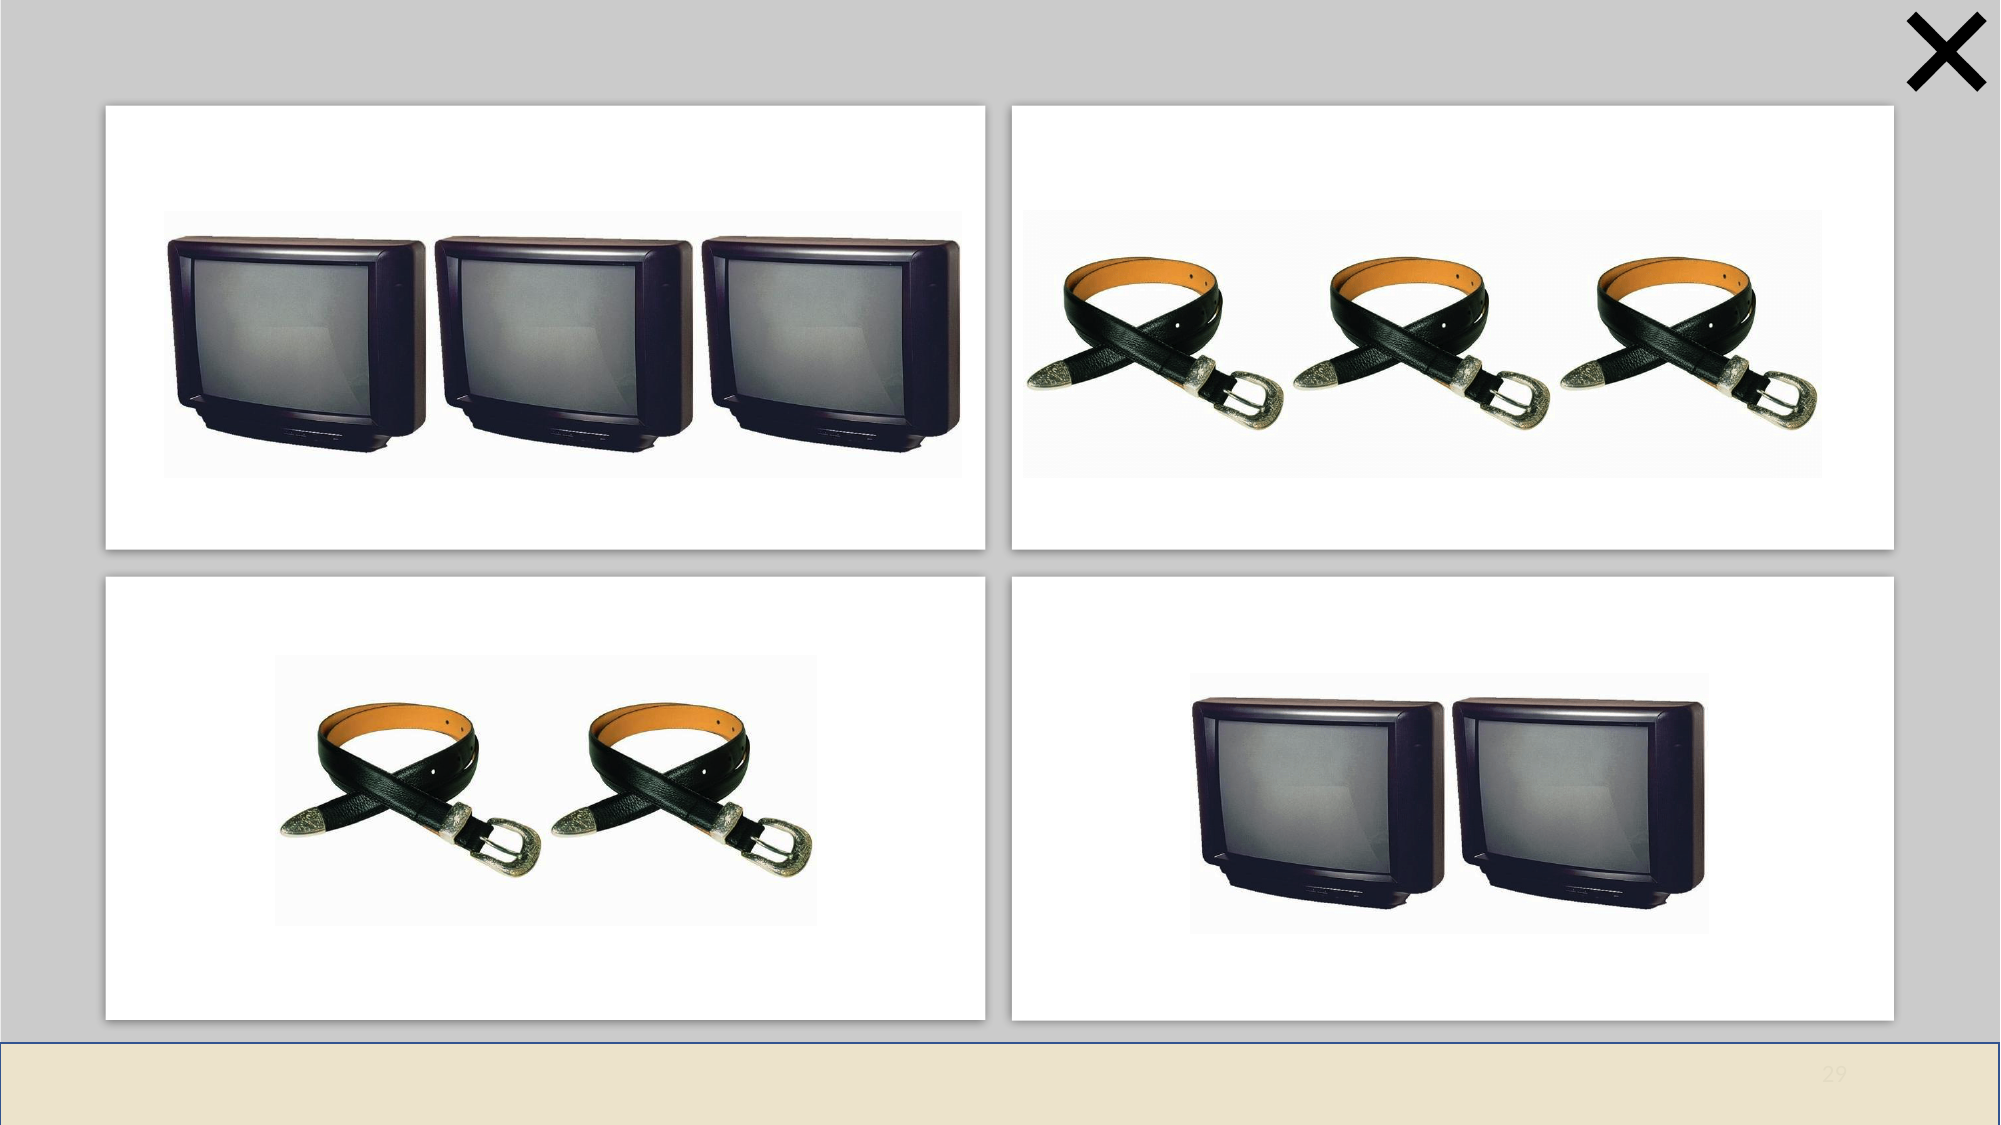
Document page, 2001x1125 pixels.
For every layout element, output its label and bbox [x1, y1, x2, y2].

text_box [1011, 576, 1895, 1022]
picture [1892, 0, 2000, 106]
picture [1022, 210, 1824, 478]
picture [1190, 673, 1710, 934]
text_box [0, 1042, 2000, 1125]
text_box [0, 0, 2000, 1042]
picture [275, 655, 817, 926]
text_box [104, 104, 986, 551]
text_box [1011, 104, 1895, 551]
picture [161, 211, 962, 479]
text_box [104, 576, 986, 1021]
